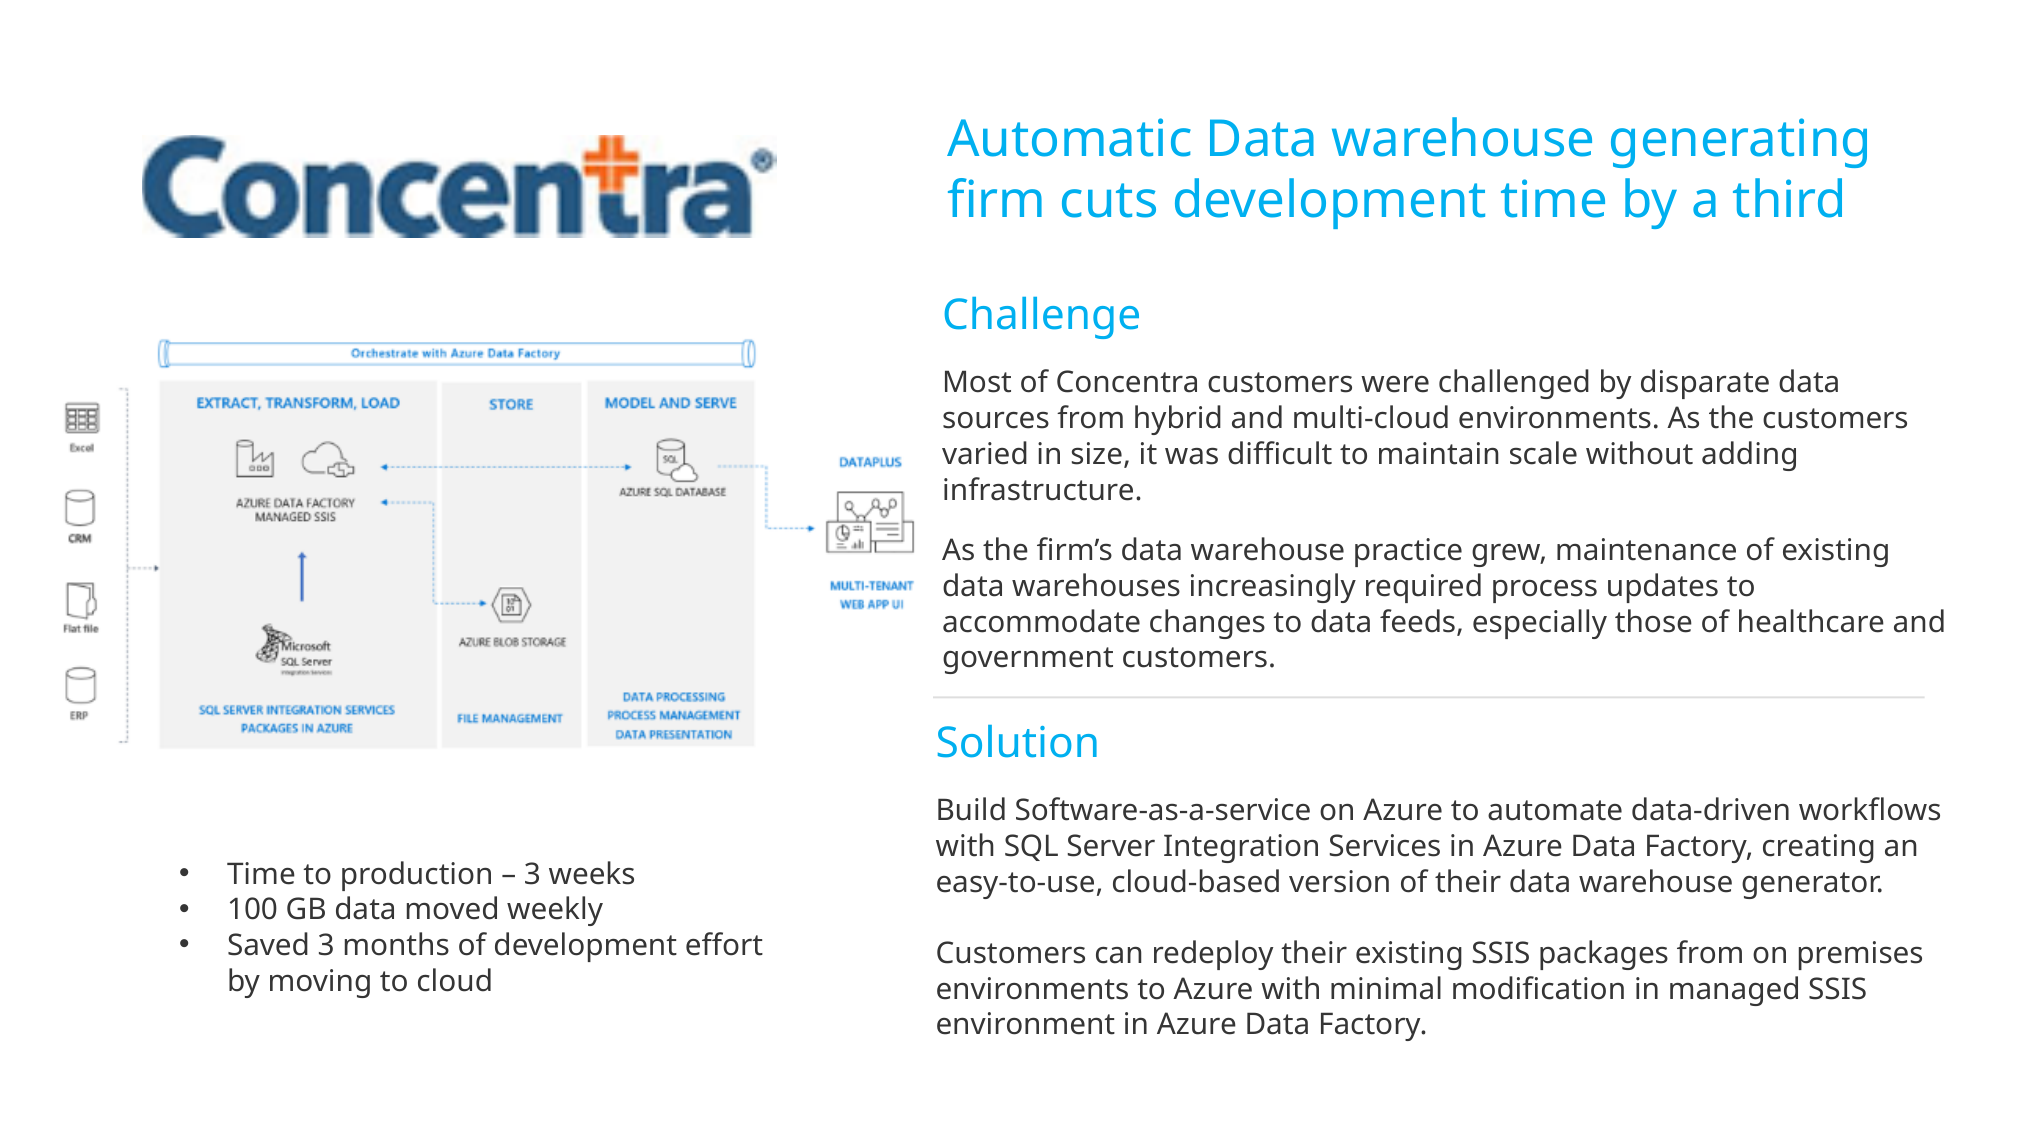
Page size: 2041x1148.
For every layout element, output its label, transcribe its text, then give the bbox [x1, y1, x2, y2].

text_box Time to production – 3 weeks 100 GB data moved weekly Saved 3 months of development effort by moving to cloud [164, 847, 804, 1041]
text_box Automatic Data warehouse generating firm cuts development time by a third [931, 94, 2000, 239]
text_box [905, 279, 2011, 1059]
picture [35, 330, 933, 755]
picture [142, 135, 778, 239]
